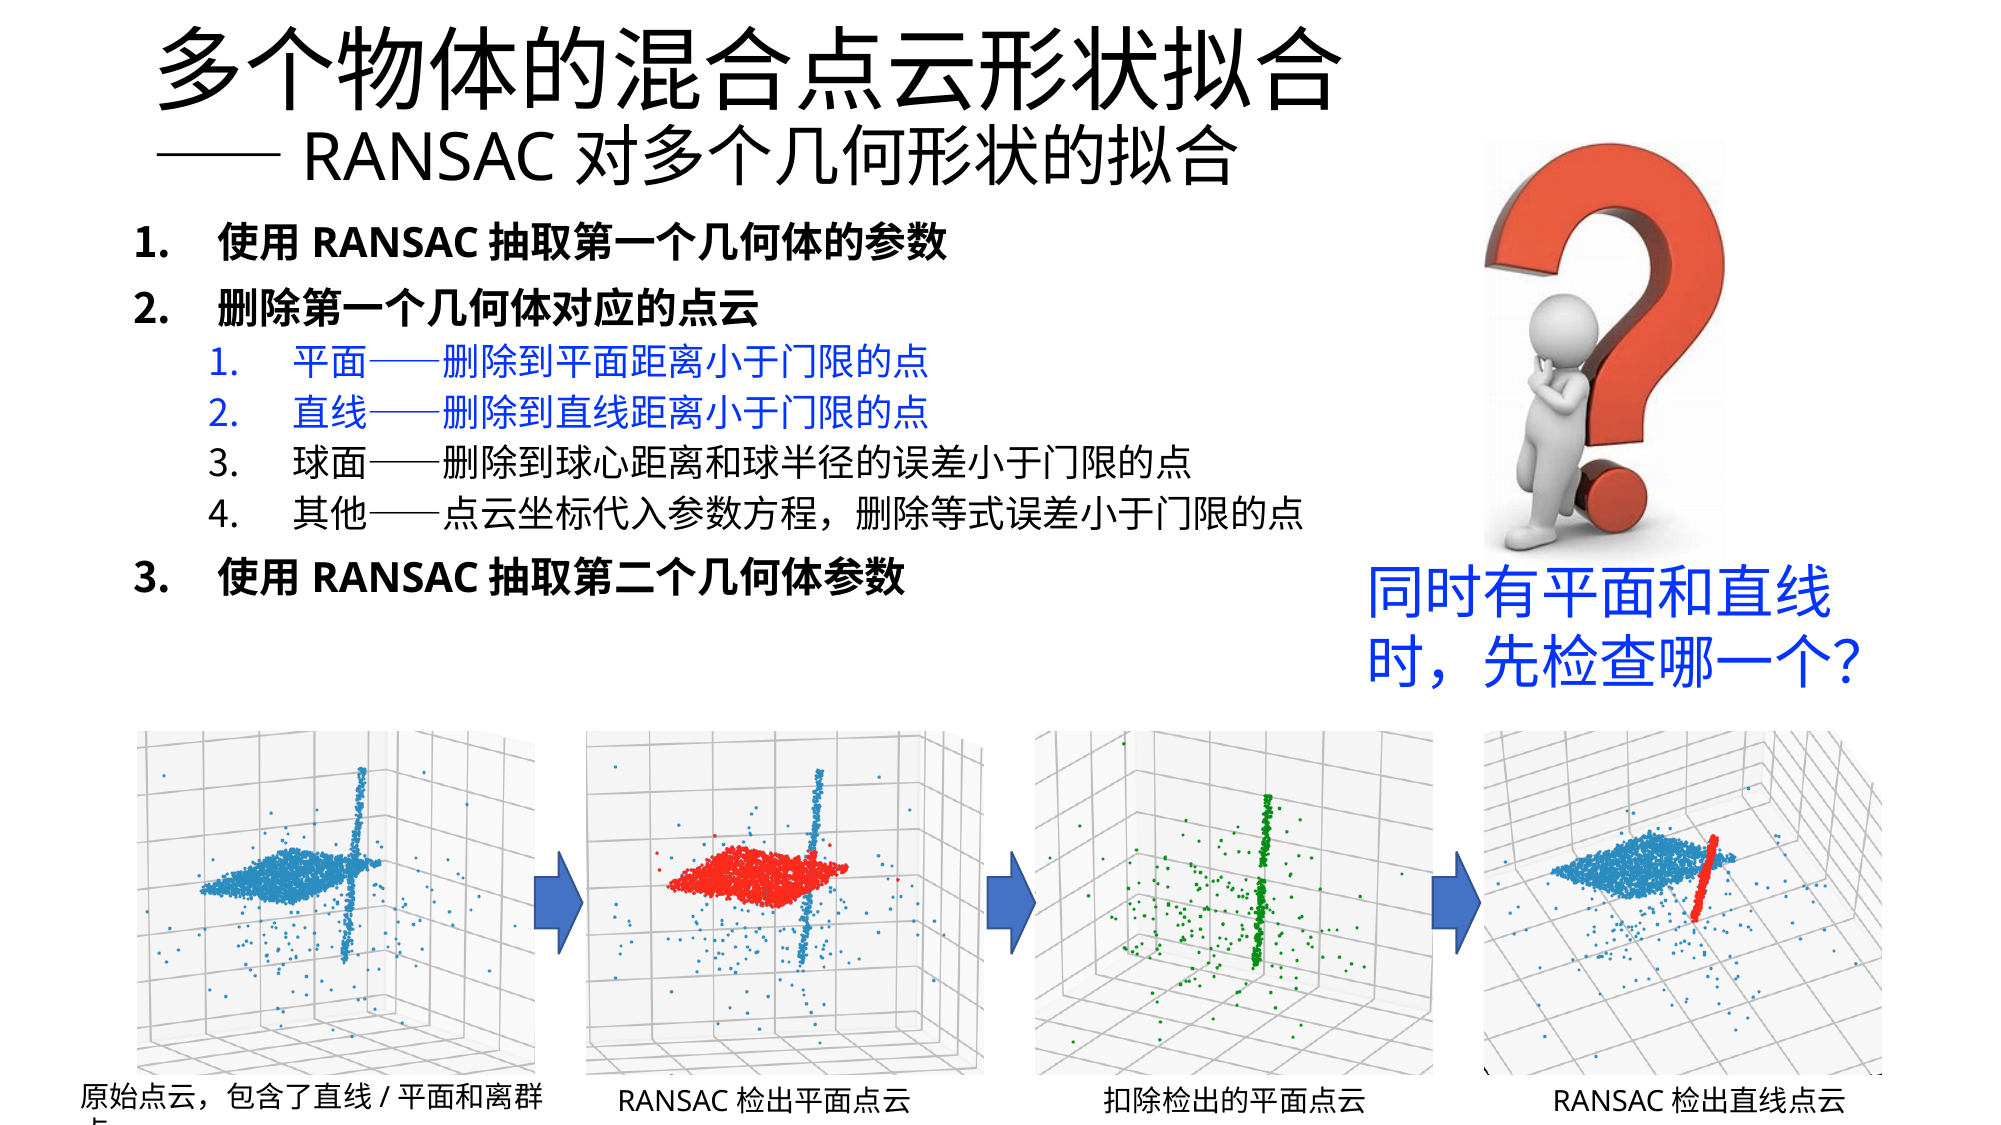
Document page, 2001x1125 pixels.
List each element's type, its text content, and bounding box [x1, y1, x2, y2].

picture [1484, 140, 1725, 569]
text_box 同时有平面和直线时，先检查哪一个？ [1351, 547, 1882, 703]
list 使用RANSAC抽取第一个几何体的参数 删除第一个几何体对应的点云 平面——删除到平面距离小于门限的点 直线——删除到直线距离小于门限的点 球面——删除到球心距离和球半径的误差小于门限的点 其他——点云坐标代入参数方程，删除等式误差小于门限的点 使用RANSAC抽取第二个几何体参数 [118, 213, 1930, 803]
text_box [65, 731, 1909, 1125]
title 多个物体的混合点云形状拟合 ——RANSAC对多个几何形状的拟合 [137, 0, 1863, 213]
